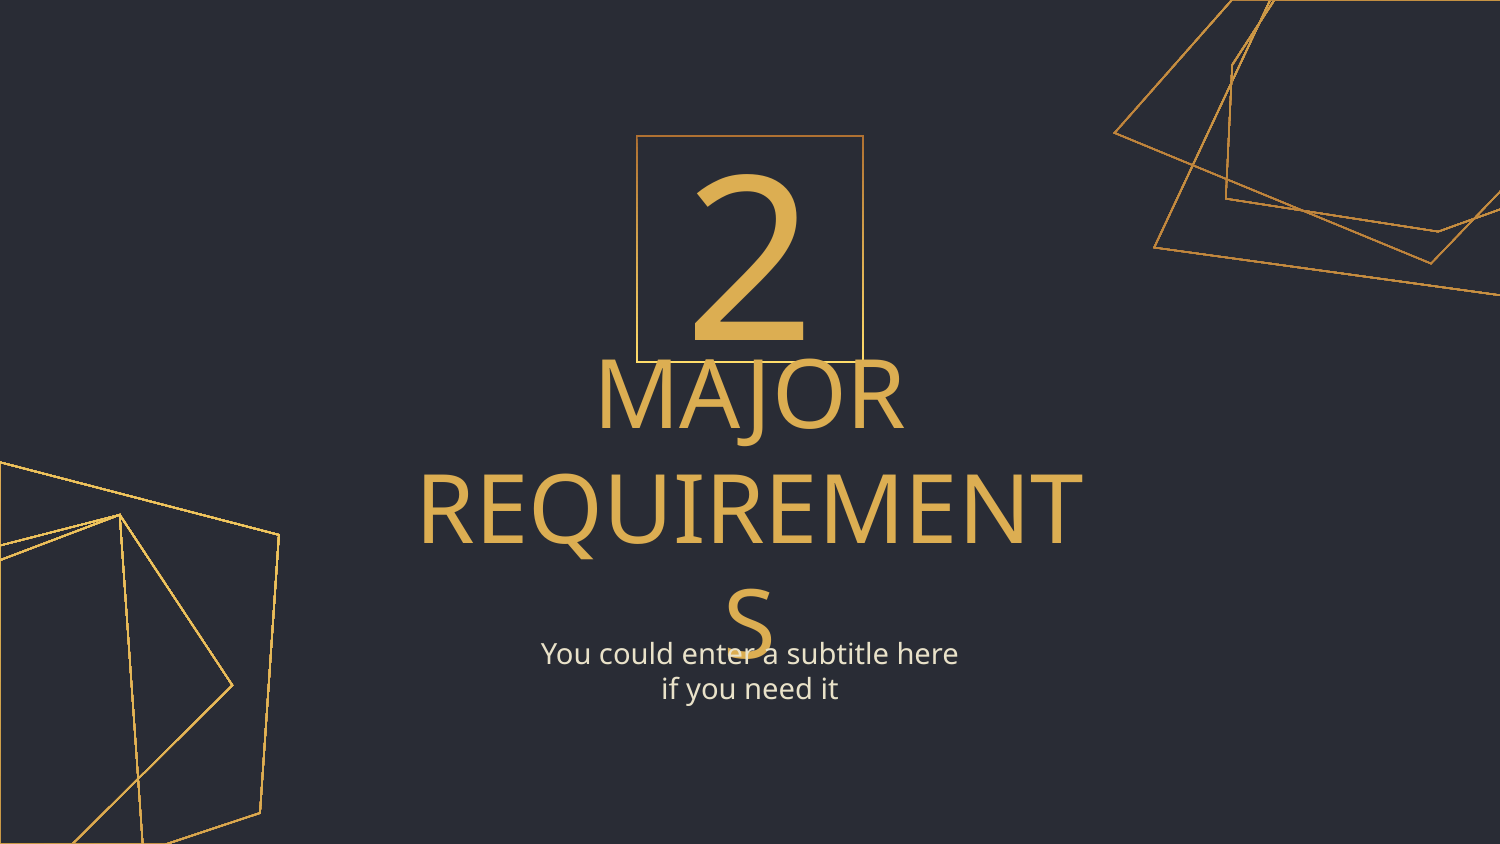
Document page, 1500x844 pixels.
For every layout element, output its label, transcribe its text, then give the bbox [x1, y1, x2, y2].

text_box [635, 134, 865, 142]
title 2 [505, 142, 995, 356]
subtitle You could enter a subtitle here if you need it [514, 620, 986, 727]
title MAJOR REQUIREMENTS [400, 383, 1100, 627]
